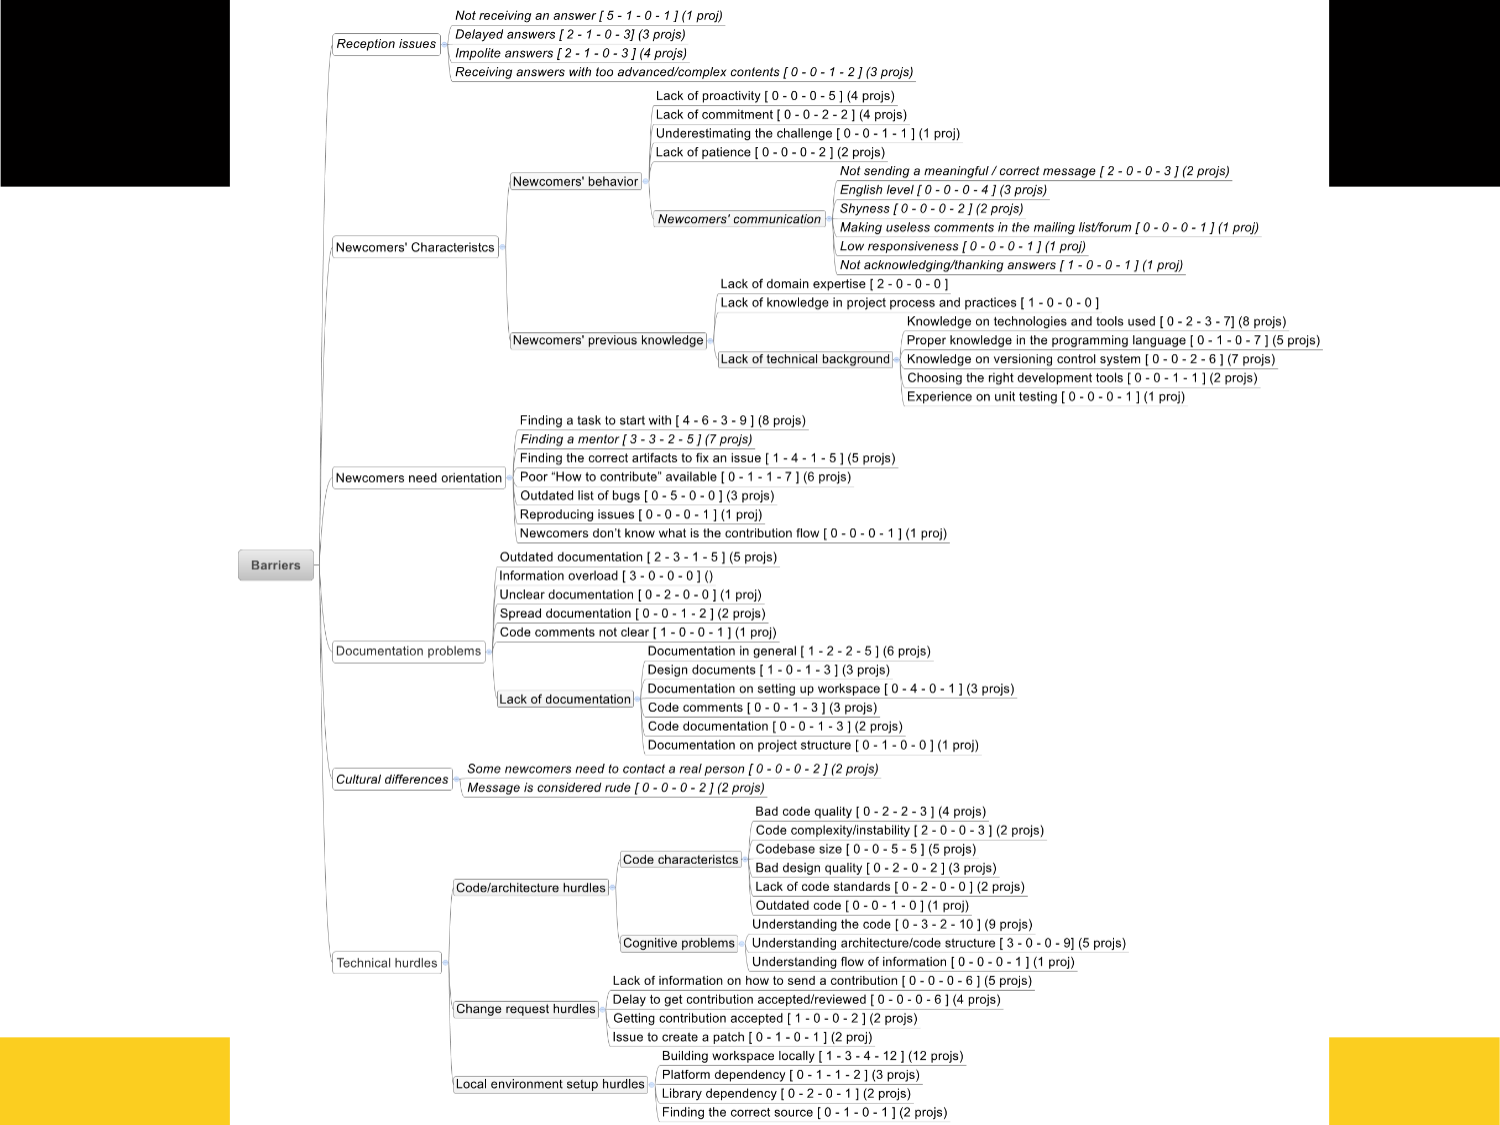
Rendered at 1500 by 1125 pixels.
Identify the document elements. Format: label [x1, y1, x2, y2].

picture [229, 0, 1330, 1125]
